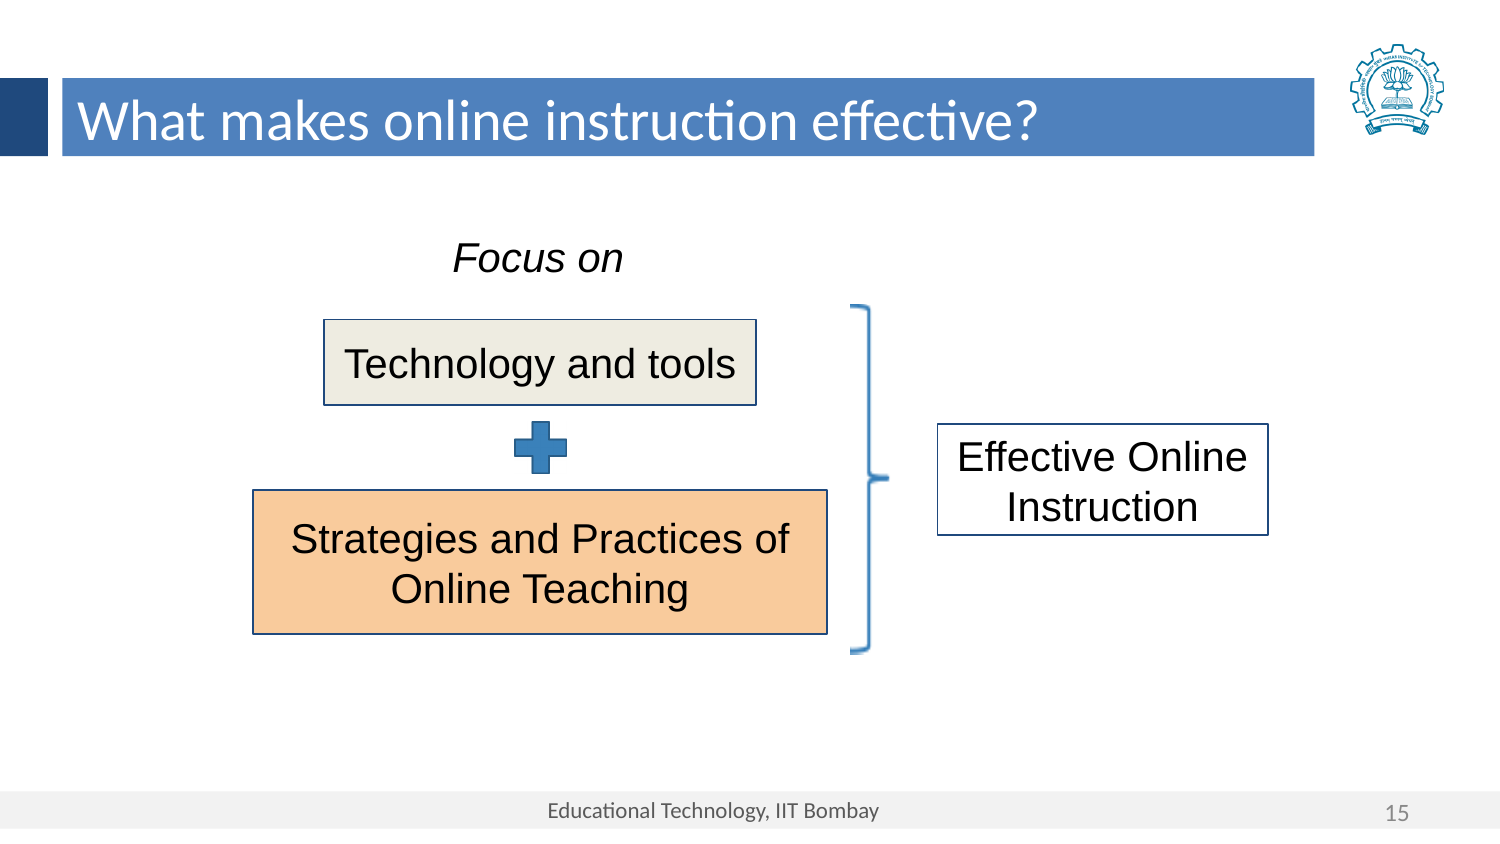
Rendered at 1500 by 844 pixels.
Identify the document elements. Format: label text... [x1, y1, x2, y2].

text_box Strategies and Practices of Online Teaching [252, 490, 828, 635]
picture [1350, 44, 1444, 135]
text_box Effective Online Instruction [937, 424, 1268, 535]
text_box Focus on [393, 217, 695, 295]
picture [849, 304, 891, 655]
picture [1374, 126, 1420, 135]
picture [513, 421, 567, 474]
slide_number 15 [1332, 789, 1425, 835]
text_box Technology and tools [323, 319, 757, 405]
list What makes online instruction effective? [62, 78, 1288, 156]
